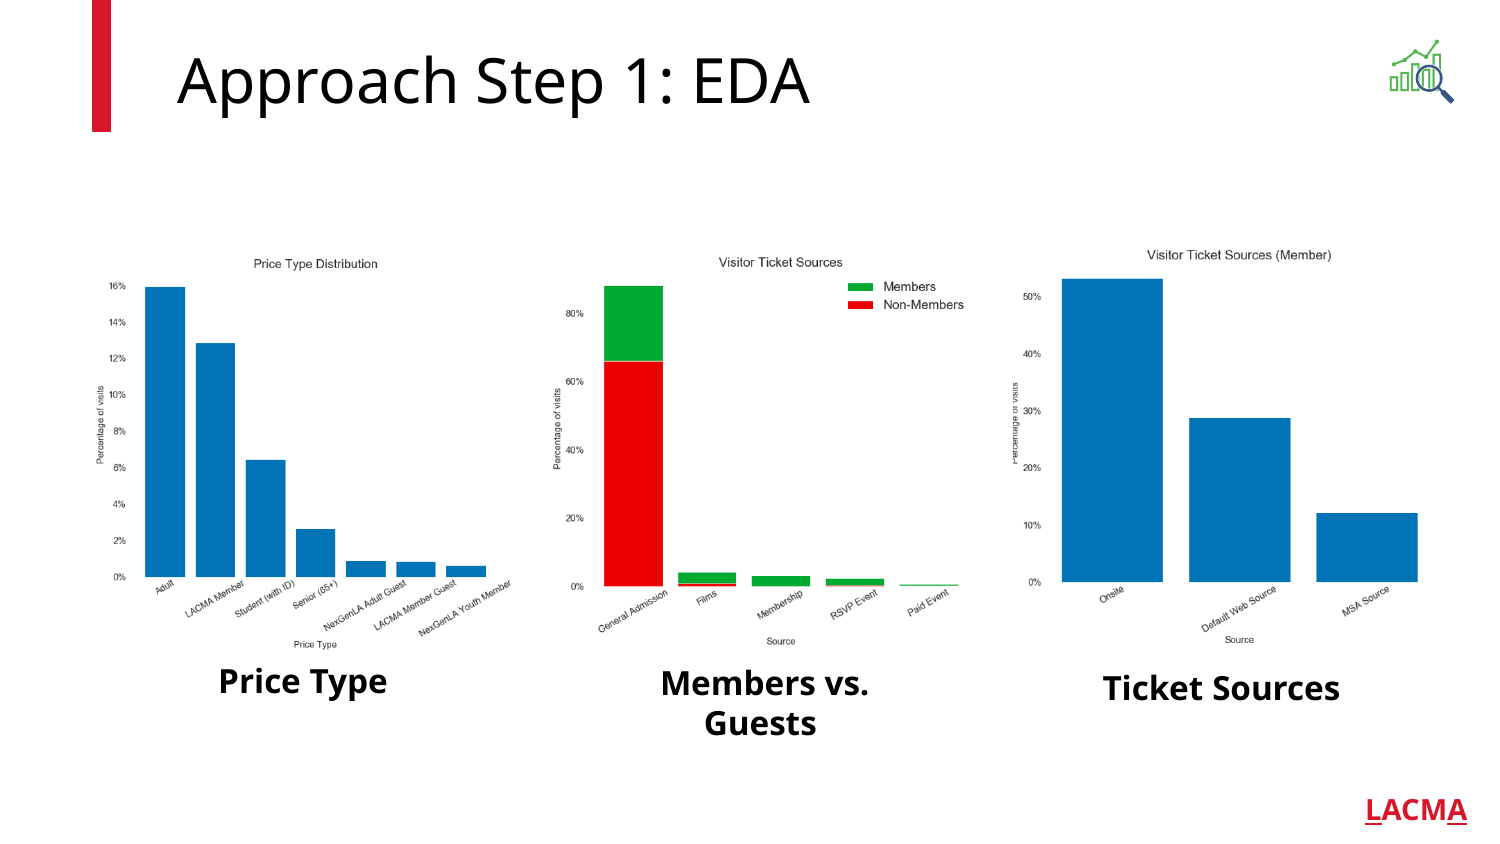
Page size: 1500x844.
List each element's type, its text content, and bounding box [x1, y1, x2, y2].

picture [1012, 249, 1440, 649]
picture [1383, 36, 1460, 107]
text_box [93, 0, 111, 132]
text_box Ticket Sources [1055, 655, 1397, 742]
title LACMA [1350, 776, 1500, 844]
text_box Price Type [137, 661, 478, 735]
text_box Members vs. Guests [594, 659, 935, 738]
picture [92, 255, 517, 653]
title Approach Step 1: EDA [162, 26, 1411, 132]
picture [551, 253, 978, 651]
